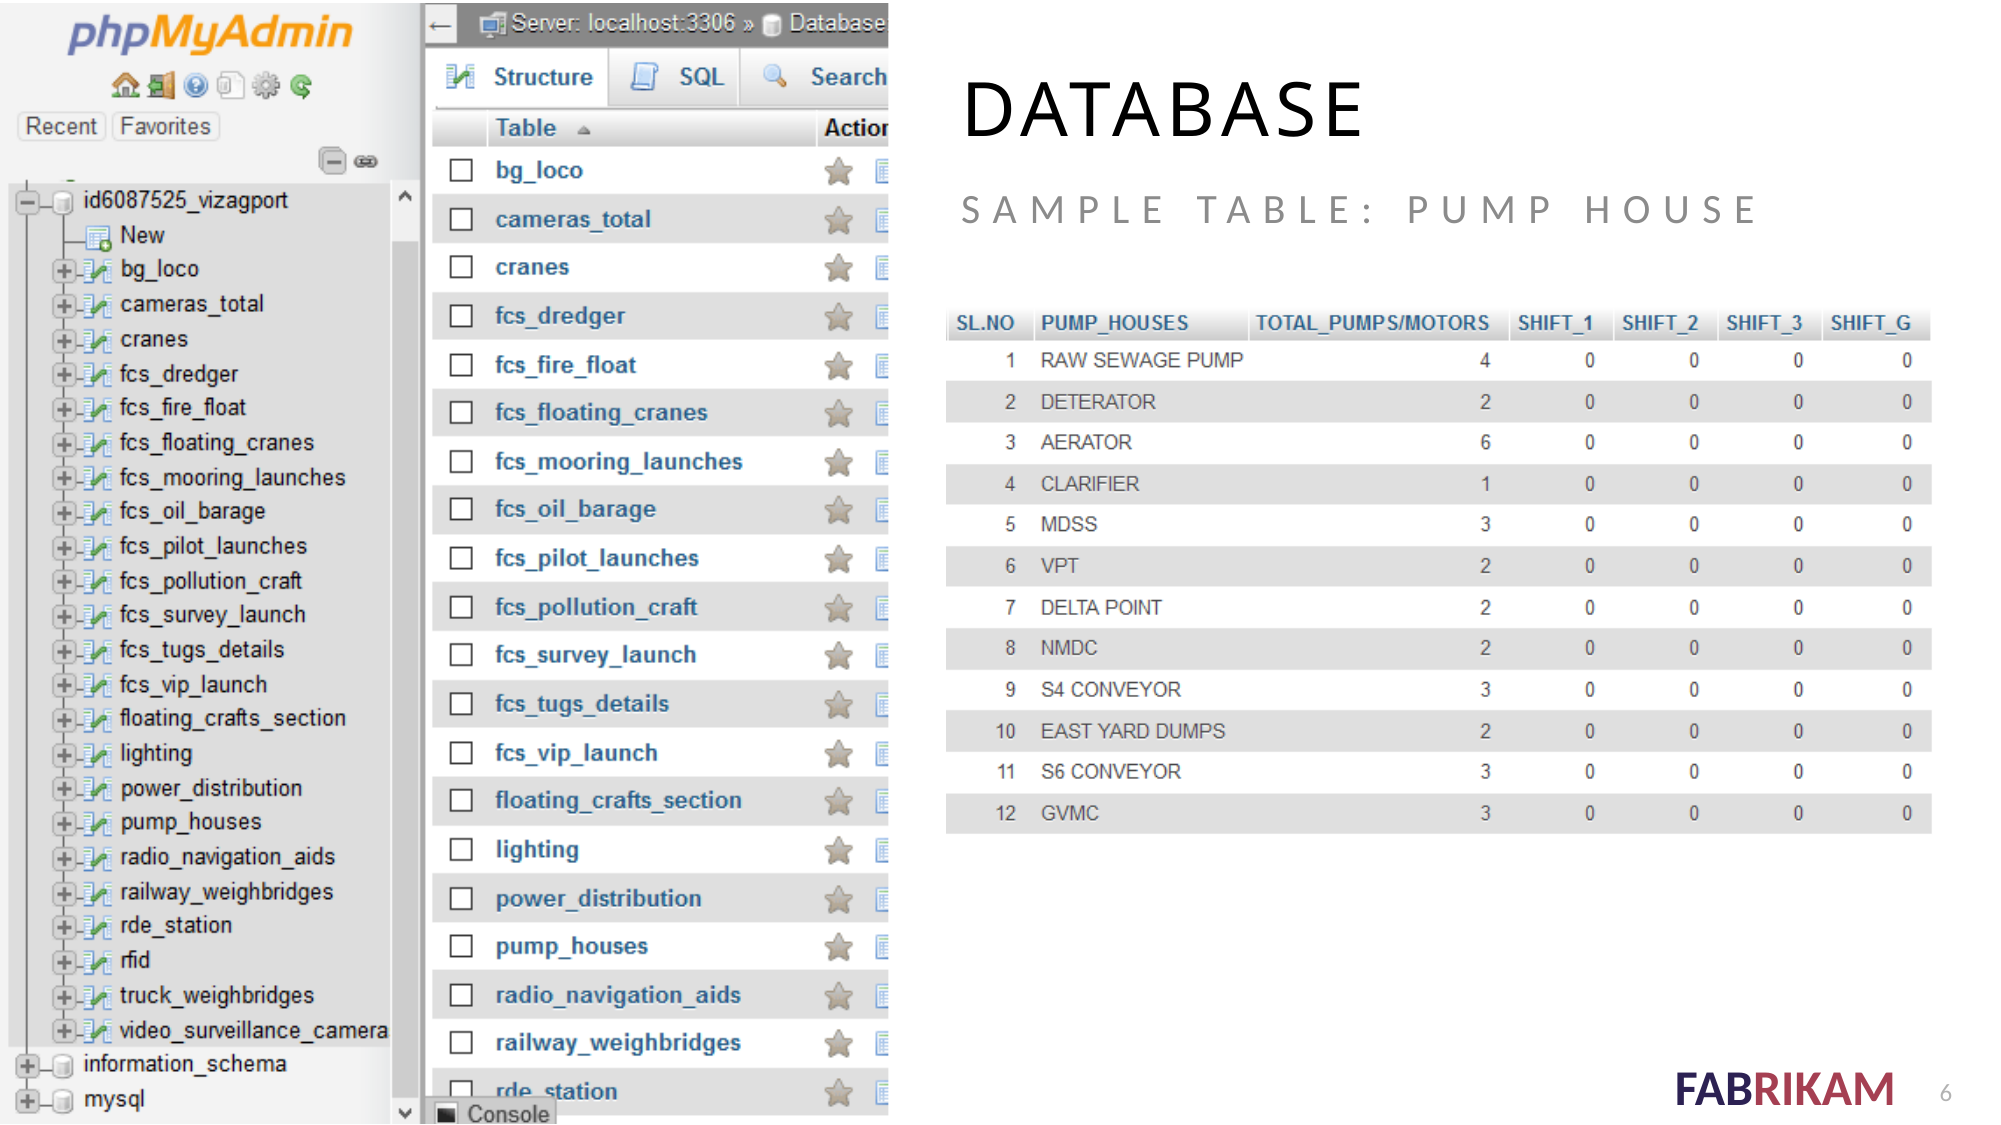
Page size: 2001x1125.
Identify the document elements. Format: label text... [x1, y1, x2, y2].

list SAMPLE TABLE: PUMP HOUSE [946, 164, 1938, 225]
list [946, 305, 1938, 840]
picture [0, 0, 889, 1124]
title DATABASE [946, 59, 1938, 154]
slide_number 6 [1894, 1061, 1968, 1121]
